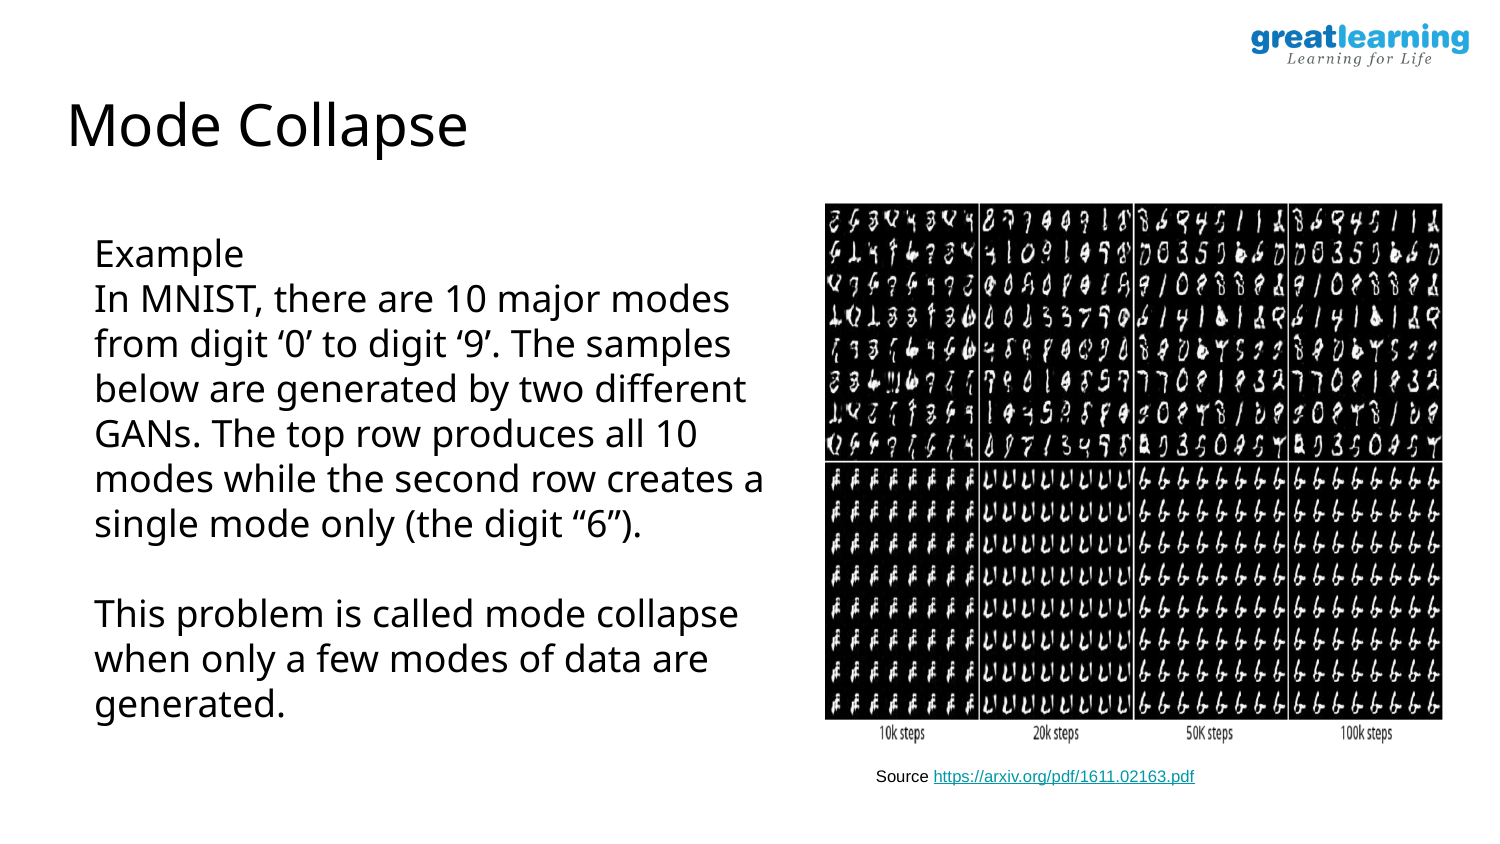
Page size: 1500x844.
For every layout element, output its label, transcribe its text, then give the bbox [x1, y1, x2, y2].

picture [1251, 23, 1469, 67]
text_box Example In MNIST, there are 10 major modes from digit ‘0’ to digit ‘9’. The samples below are generated by two different GANs. The top row produces all 10 modes while the second row creates a single mode only (the digit “6”). This problem is called mode collapse when only a few modes of data are generated. [79, 214, 798, 732]
picture [817, 188, 1450, 750]
text_box Source https://arxiv.org/pdf/1611.02163.pdf [860, 757, 1449, 806]
title Mode Collapse [51, 72, 1449, 167]
